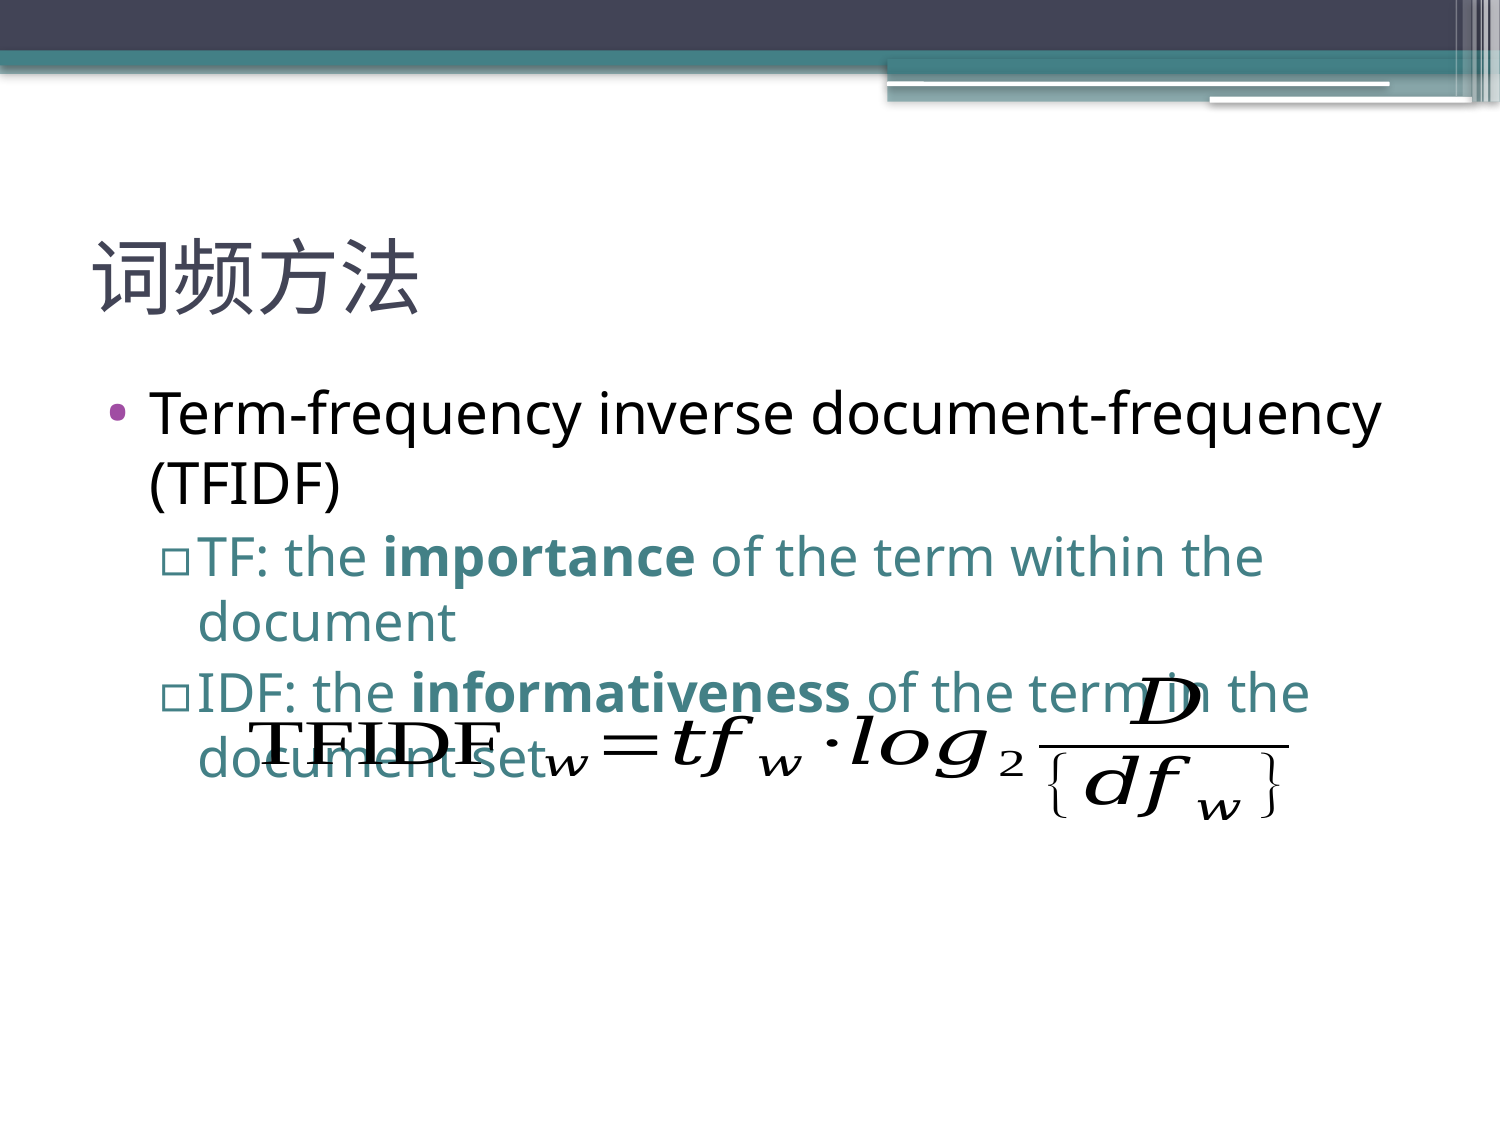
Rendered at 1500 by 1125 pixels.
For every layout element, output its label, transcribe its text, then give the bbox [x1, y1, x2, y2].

list Term-frequency inverse document-frequency (TFIDF) TF: the importance of the term within the document IDF: the informativeness of the term in the document set [75, 368, 1425, 1079]
title 词频方法 [75, 187, 1425, 363]
